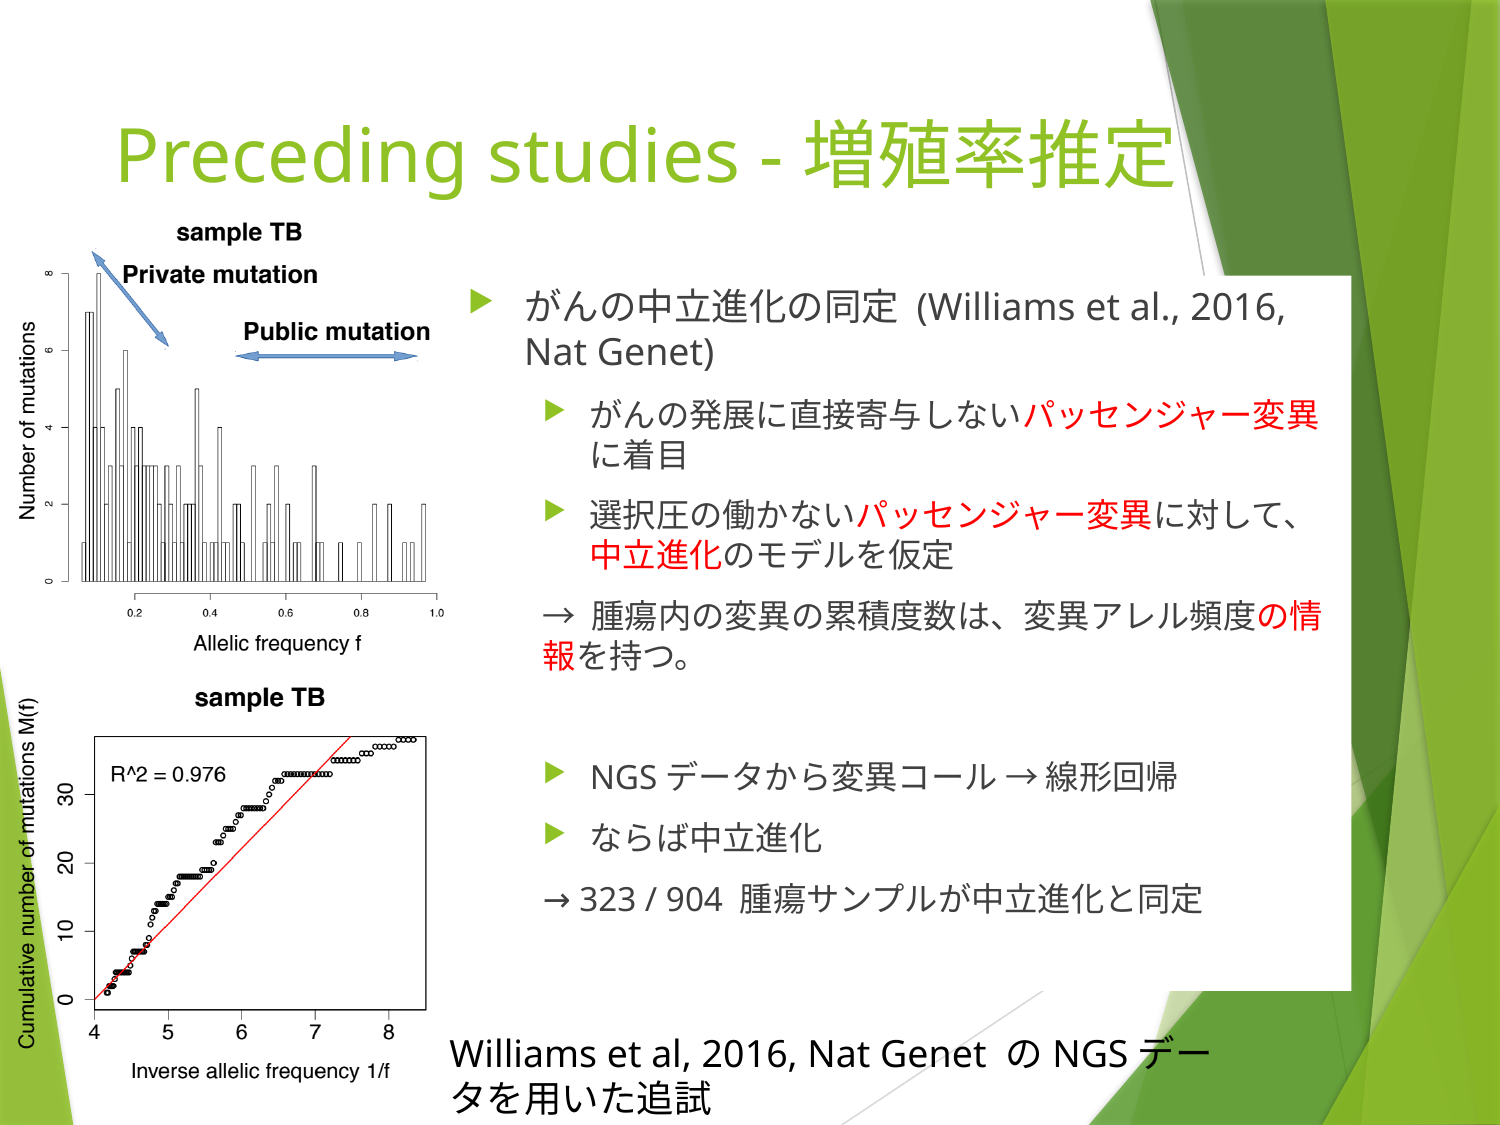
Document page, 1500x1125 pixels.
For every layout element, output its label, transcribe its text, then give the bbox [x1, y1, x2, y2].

title Preceding studies -増殖率推定- [99, 99, 1223, 275]
picture [15, 207, 466, 1107]
text_box Williams et al, 2016, Nat Genet のNGSデータを用いた追試 [434, 1022, 1260, 1125]
